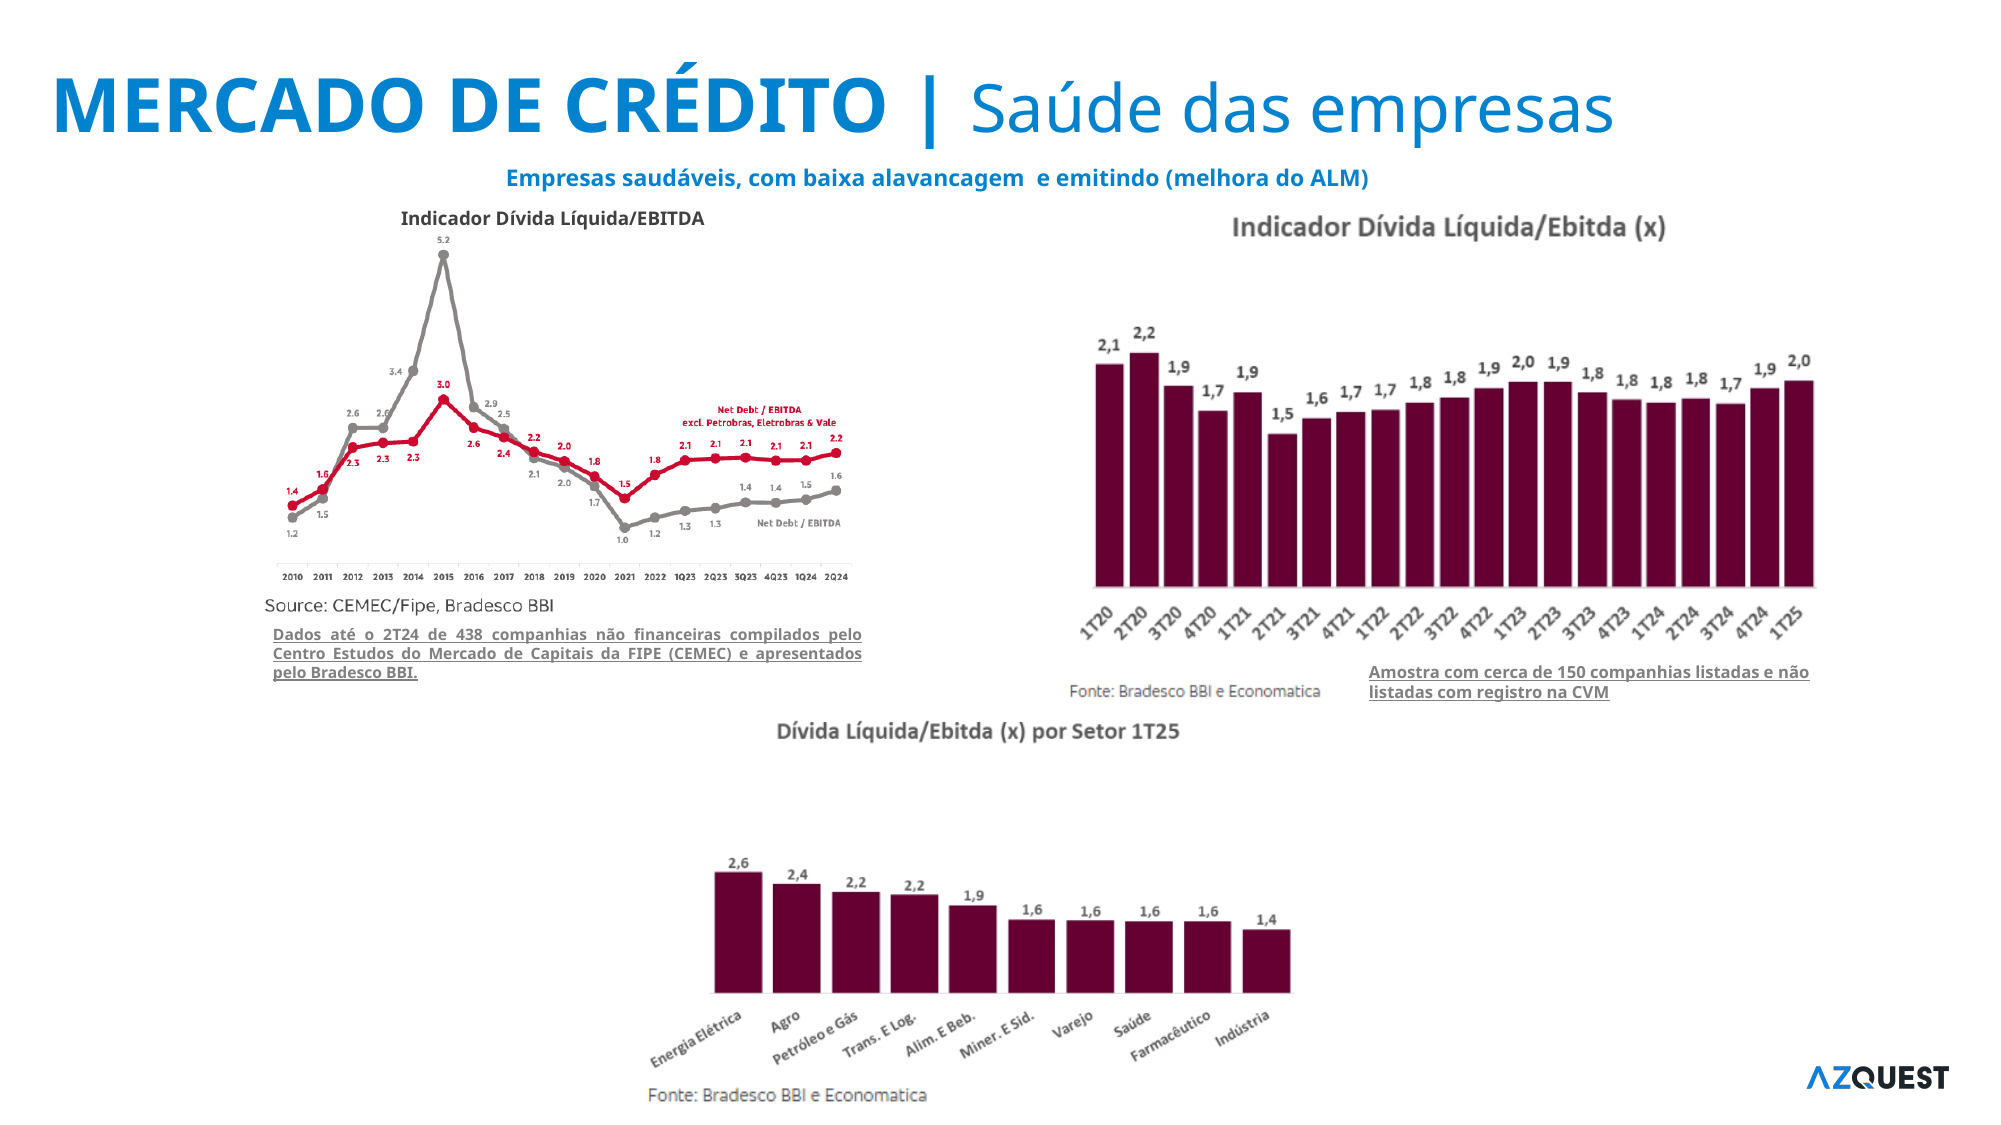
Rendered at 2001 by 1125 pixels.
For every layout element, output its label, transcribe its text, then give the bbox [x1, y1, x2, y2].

picture [1066, 209, 1825, 652]
text_box MERCADO DE CRÉDITO | Saúde das empresas [43, 28, 1852, 193]
picture [260, 230, 856, 616]
text_box Amostra com cerca de 150 companhias listadas e não listadas com registro na CVM [1354, 654, 1825, 709]
picture [637, 713, 1294, 1113]
text_box Dados até o 2T24 de 438 companhias não financeiras compilados pelo Centro Estudos do Mercado de Capitais da FIPE (CEMEC) e apresentados pelo Bradesco BBI. [258, 617, 877, 689]
text_box Indicador Dívida Líquida/EBITDA [386, 199, 924, 237]
picture [1064, 675, 1326, 706]
picture [1804, 1060, 1953, 1096]
text_box Empresas saudáveis, com baixa alavancagem e emitindo (melhora do ALM) [386, 156, 1490, 199]
